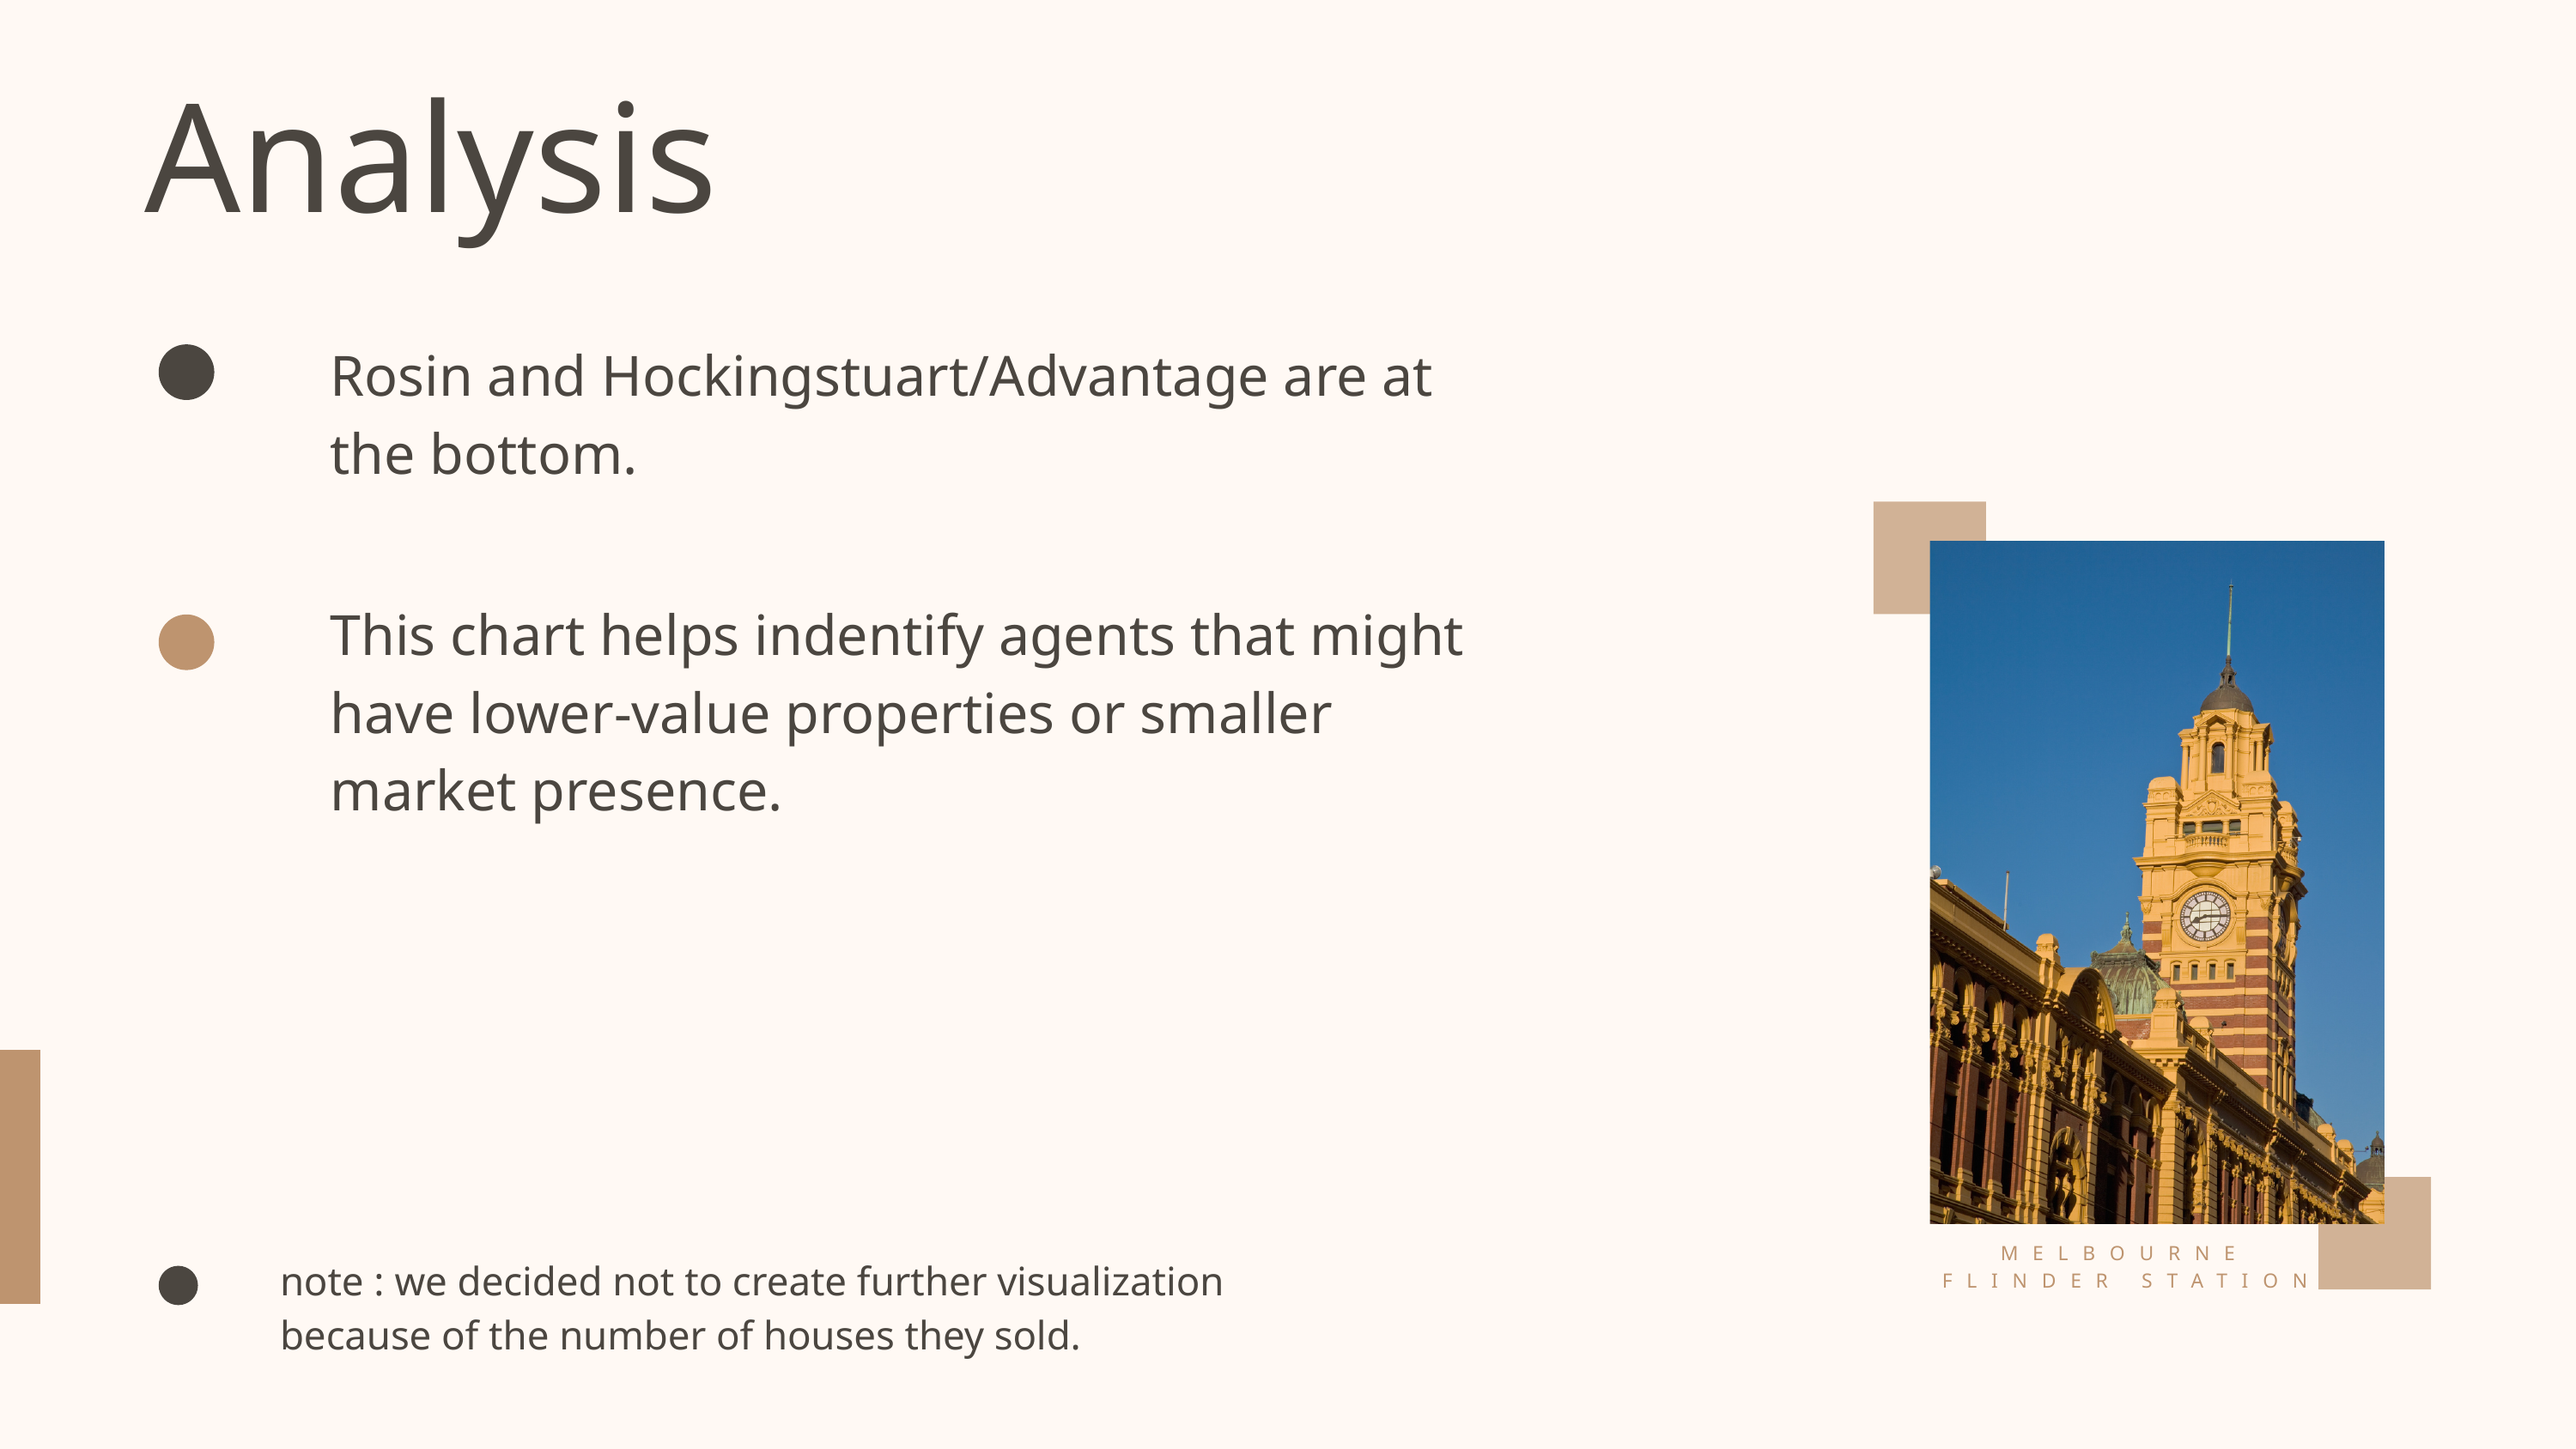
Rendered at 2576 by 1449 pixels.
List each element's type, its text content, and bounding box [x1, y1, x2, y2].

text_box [158, 1265, 198, 1306]
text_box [1873, 501, 1987, 615]
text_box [0, 1050, 41, 1304]
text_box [158, 614, 215, 670]
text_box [2318, 1176, 2432, 1290]
text_box MELBOURNE FLINDER STATION [1929, 1237, 2314, 1293]
text_box [1929, 541, 2385, 1224]
text_box This chart helps indentify agents that might have lower-value properties or smaller market presence. [330, 589, 1498, 822]
text_box note : we decided not to create further visualization because of the number of houses they sold. [280, 1248, 1230, 1359]
text_box Analysis [144, 31, 1775, 243]
text_box Rosin and Hockingstuart/Advantage are at the bottom. [330, 330, 1498, 485]
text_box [158, 343, 215, 401]
